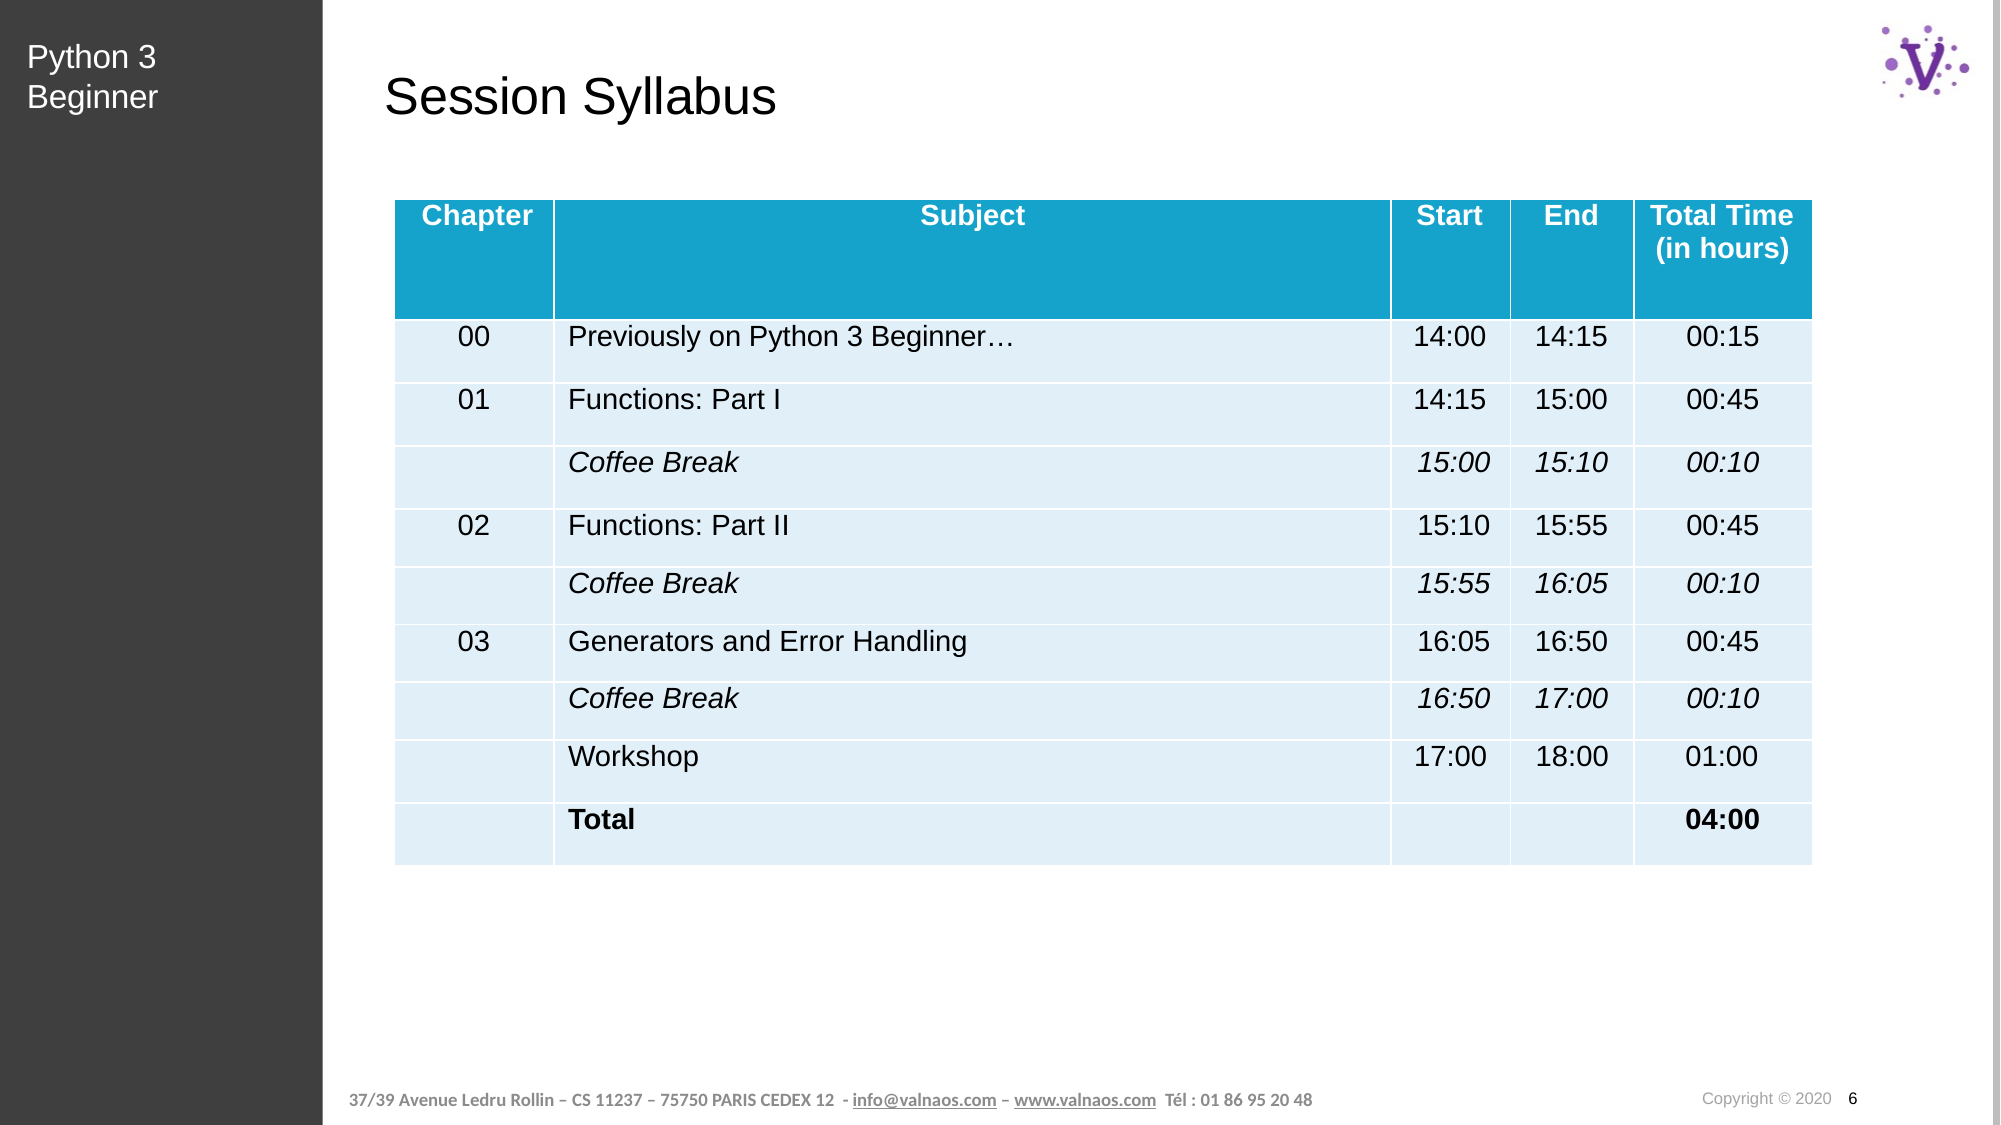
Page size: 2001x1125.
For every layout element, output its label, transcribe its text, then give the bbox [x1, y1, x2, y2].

table_cell 00:10 [1635, 447, 1812, 508]
table_cell [1511, 804, 1633, 865]
table_cell Functions: Part I [555, 384, 1390, 445]
table_cell 14:15 [1511, 321, 1633, 382]
table_cell 00:45 [1635, 384, 1812, 445]
table_cell 16:05 [1392, 625, 1510, 681]
table_cell Coffee Break [555, 447, 1390, 508]
table_cell 15:55 [1392, 568, 1510, 624]
table_cell [395, 683, 553, 739]
table_cell 15:10 [1392, 510, 1510, 566]
table_cell [395, 804, 553, 865]
table_header Total Time (in hours) [1635, 200, 1812, 319]
text_box Python 3 Beginner [24, 35, 297, 116]
table_cell 15:55 [1511, 510, 1633, 566]
table_cell 16:50 [1511, 625, 1633, 681]
table_cell 16:05 [1511, 568, 1633, 624]
table_cell 17:00 [1511, 683, 1633, 739]
table_cell 17:00 [1392, 741, 1510, 802]
table_cell 00:45 [1635, 625, 1812, 681]
table_header End [1511, 200, 1633, 319]
table_cell Functions: Part II [555, 510, 1390, 566]
table_cell Coffee Break [555, 568, 1390, 624]
table_cell Coffee Break [555, 683, 1390, 739]
table_cell [1392, 804, 1510, 865]
table_cell Previously on Python 3 Beginner… [555, 321, 1390, 382]
table_cell Generators and Error Handling [555, 625, 1390, 681]
table_header Subject [555, 200, 1390, 319]
table_cell 16:50 [1392, 683, 1510, 739]
table_cell 18:00 [1511, 741, 1633, 802]
title Session Syllabus [128, 62, 1872, 250]
table_cell 01 [395, 384, 553, 445]
table_cell [395, 568, 553, 624]
table_cell 02 [395, 510, 553, 566]
table_cell [395, 741, 553, 802]
table_cell 15:10 [1511, 447, 1633, 508]
table_cell 14:15 [1392, 384, 1510, 445]
table_cell [395, 447, 553, 508]
table_cell 00:10 [1635, 683, 1812, 739]
picture [1871, 18, 1979, 106]
table_cell 01:00 [1635, 741, 1812, 802]
table_cell 00:45 [1635, 510, 1812, 566]
table_cell 00:15 [1635, 321, 1812, 382]
table_header Start [1392, 200, 1510, 319]
table_cell 00:10 [1635, 568, 1812, 624]
table_cell 15:00 [1511, 384, 1633, 445]
slide_number Copyright © 2020 6 [1700, 1087, 1959, 1125]
table_cell Total [555, 804, 1390, 865]
table_cell 14:00 [1392, 321, 1510, 382]
table_cell Workshop [555, 741, 1390, 802]
table_cell 00 [395, 321, 553, 382]
table_cell 15:00 [1392, 447, 1510, 508]
table_cell 04:00 [1635, 804, 1812, 865]
table_cell 03 [395, 625, 553, 681]
table_header Chapter [395, 200, 553, 319]
